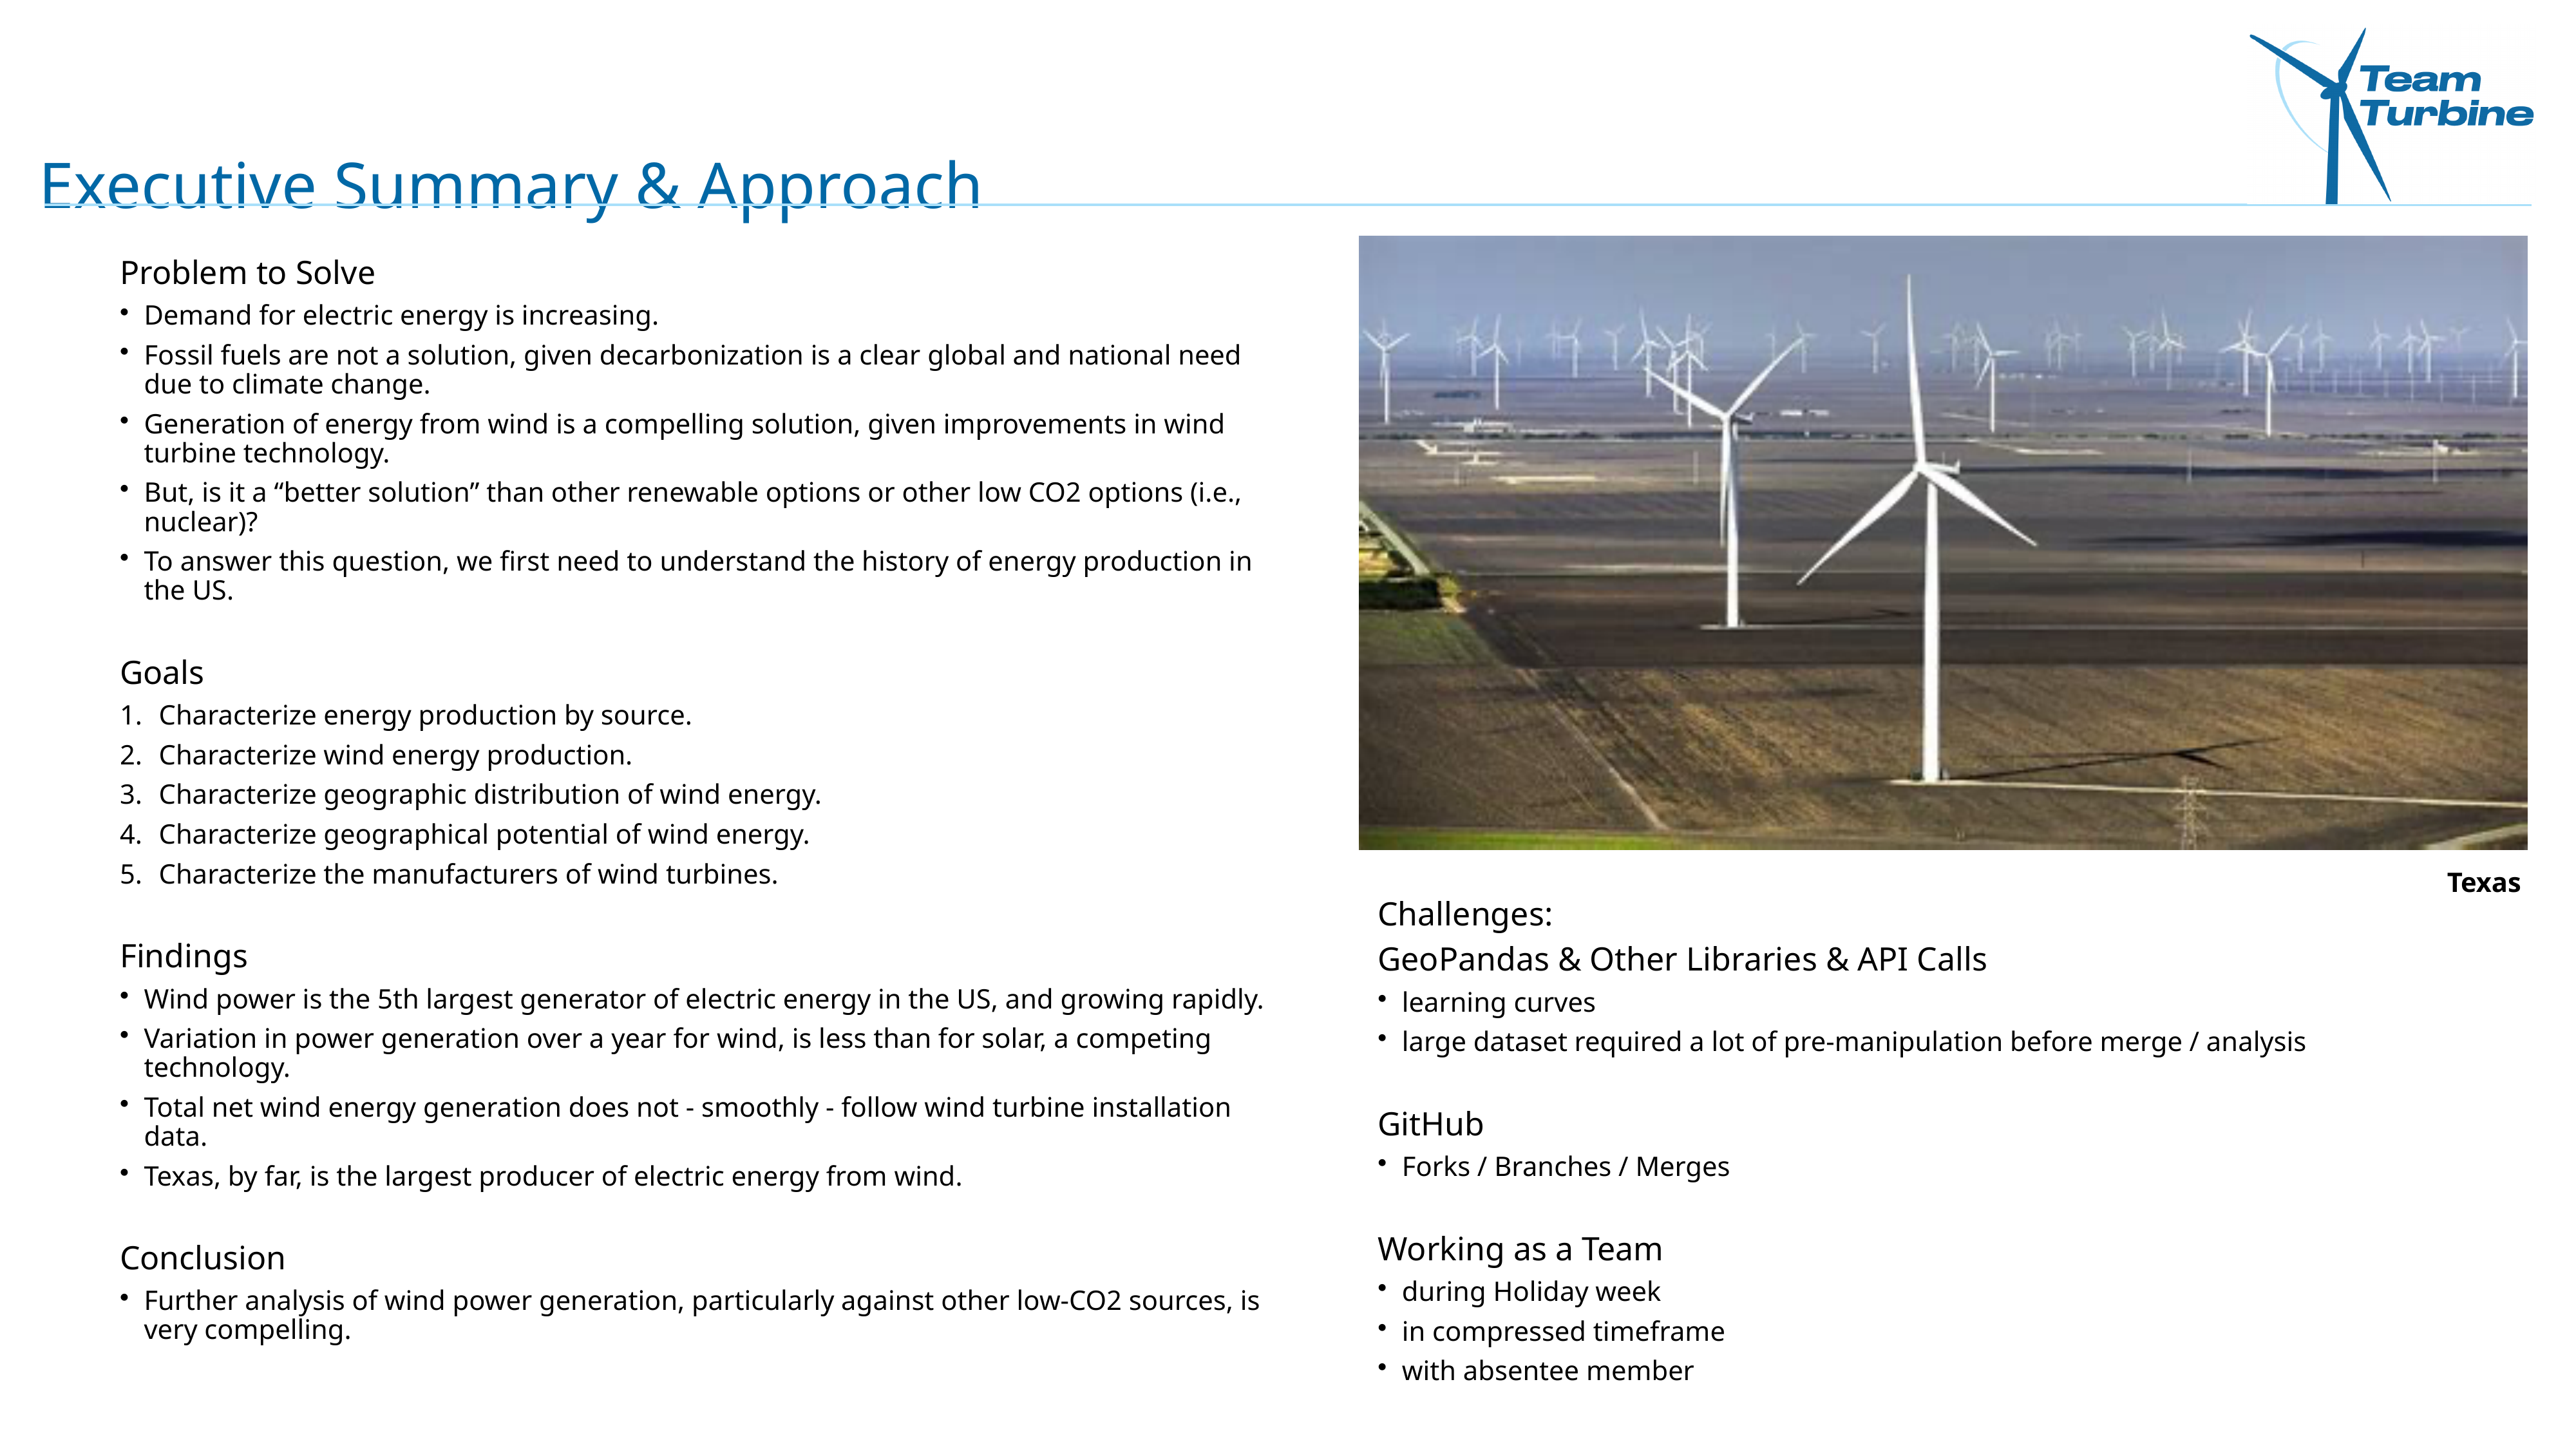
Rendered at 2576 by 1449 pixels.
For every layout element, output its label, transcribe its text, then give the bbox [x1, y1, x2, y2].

text_box Challenges: GeoPandas & Other Libraries & API Calls learning curves large dataset required a lot of pre-manipulation before merge / analysis GitHub Forks / Branches / Merges Working as a Team during Holiday week in compressed timeframe with absentee member [1372, 892, 2541, 1432]
picture [2247, 24, 2537, 204]
text_box Problem to Solve Demand for electric energy is increasing. Fossil fuels are not a solution, given decarbonization is a clear global and national need due to climate change. Generation of energy from wind is a compelling solution, given improvements in wind turbine technology. But, is it a “better solution” than other renewable options or other low CO2 options (i.e., nuclear)? To answer this question, we first need to understand the history of energy production in the US. Goals Characterize energy production by source. Characterize wind energy production. Characterize geographic distribution of wind energy. Characterize geographical potential of wind energy. Characterize the manufacturers of wind turbines. Findings Wind power is the 5th largest generator of electric energy in the US, and growing rapidly. Variation in power generation over a year for wind, is less than for solar, a competing technology. Total net wind energy generation does not - smoothly - follow wind turbine installation data. Texas, by far, is the largest producer of electric energy from wind. Conclusion Further analysis of wind power generation, particularly against other low-CO2 sources, is very compelling. [114, 251, 1282, 1351]
text_box Executive Summary & Approach [33, 140, 1253, 227]
text_box Texas [2441, 860, 2527, 892]
picture [1359, 236, 2528, 850]
